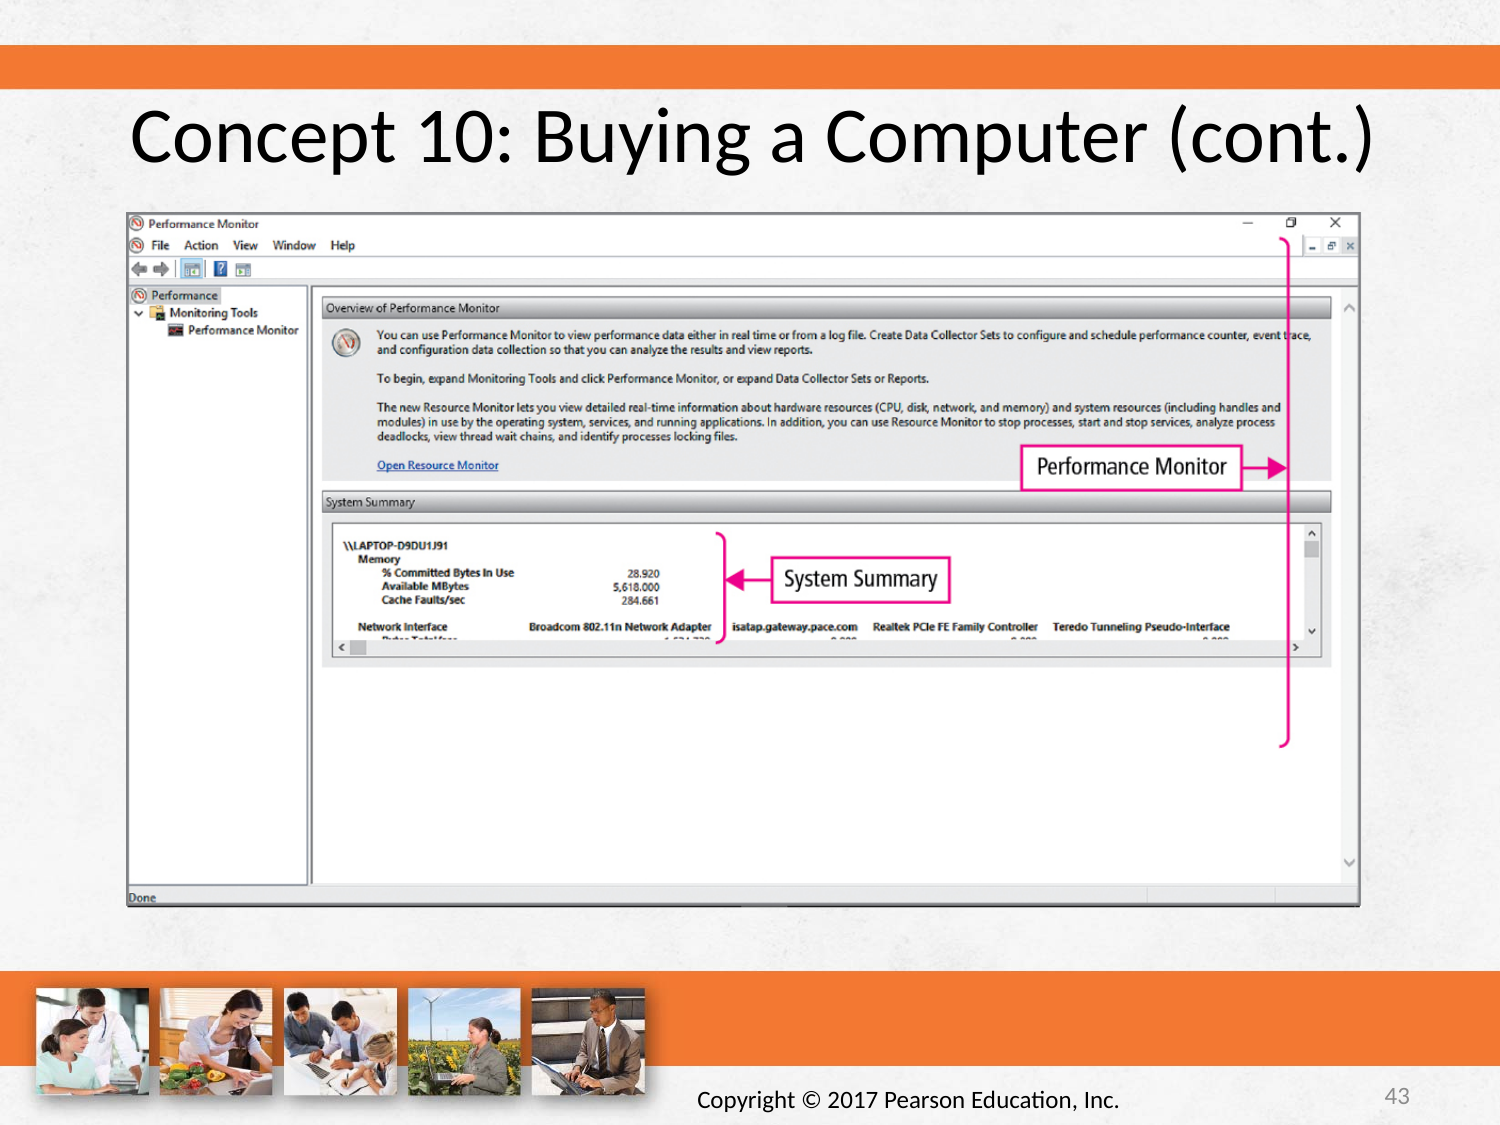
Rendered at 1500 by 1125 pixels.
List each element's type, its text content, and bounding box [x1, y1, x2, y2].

footer Copyright © 2017 Pearson Education, Inc. [649, 1053, 1175, 1114]
title Concept 10: Buying a Computer (cont.) [108, 49, 1401, 213]
slide_number 43 [1074, 1065, 1425, 1125]
picture [0, 0, 1500, 1125]
